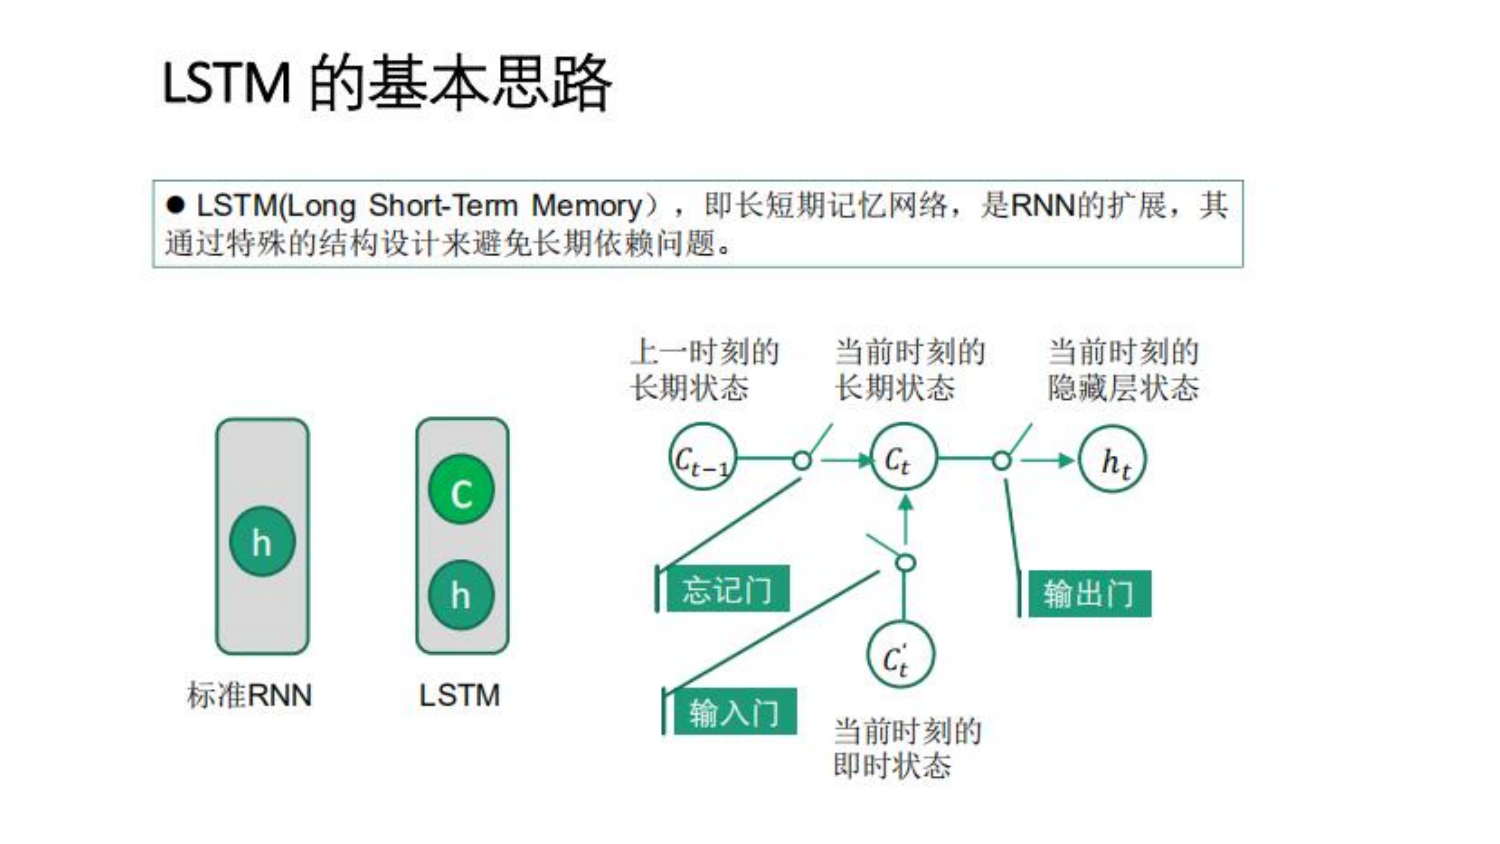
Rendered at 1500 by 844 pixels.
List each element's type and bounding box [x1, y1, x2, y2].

picture [112, 21, 1295, 823]
